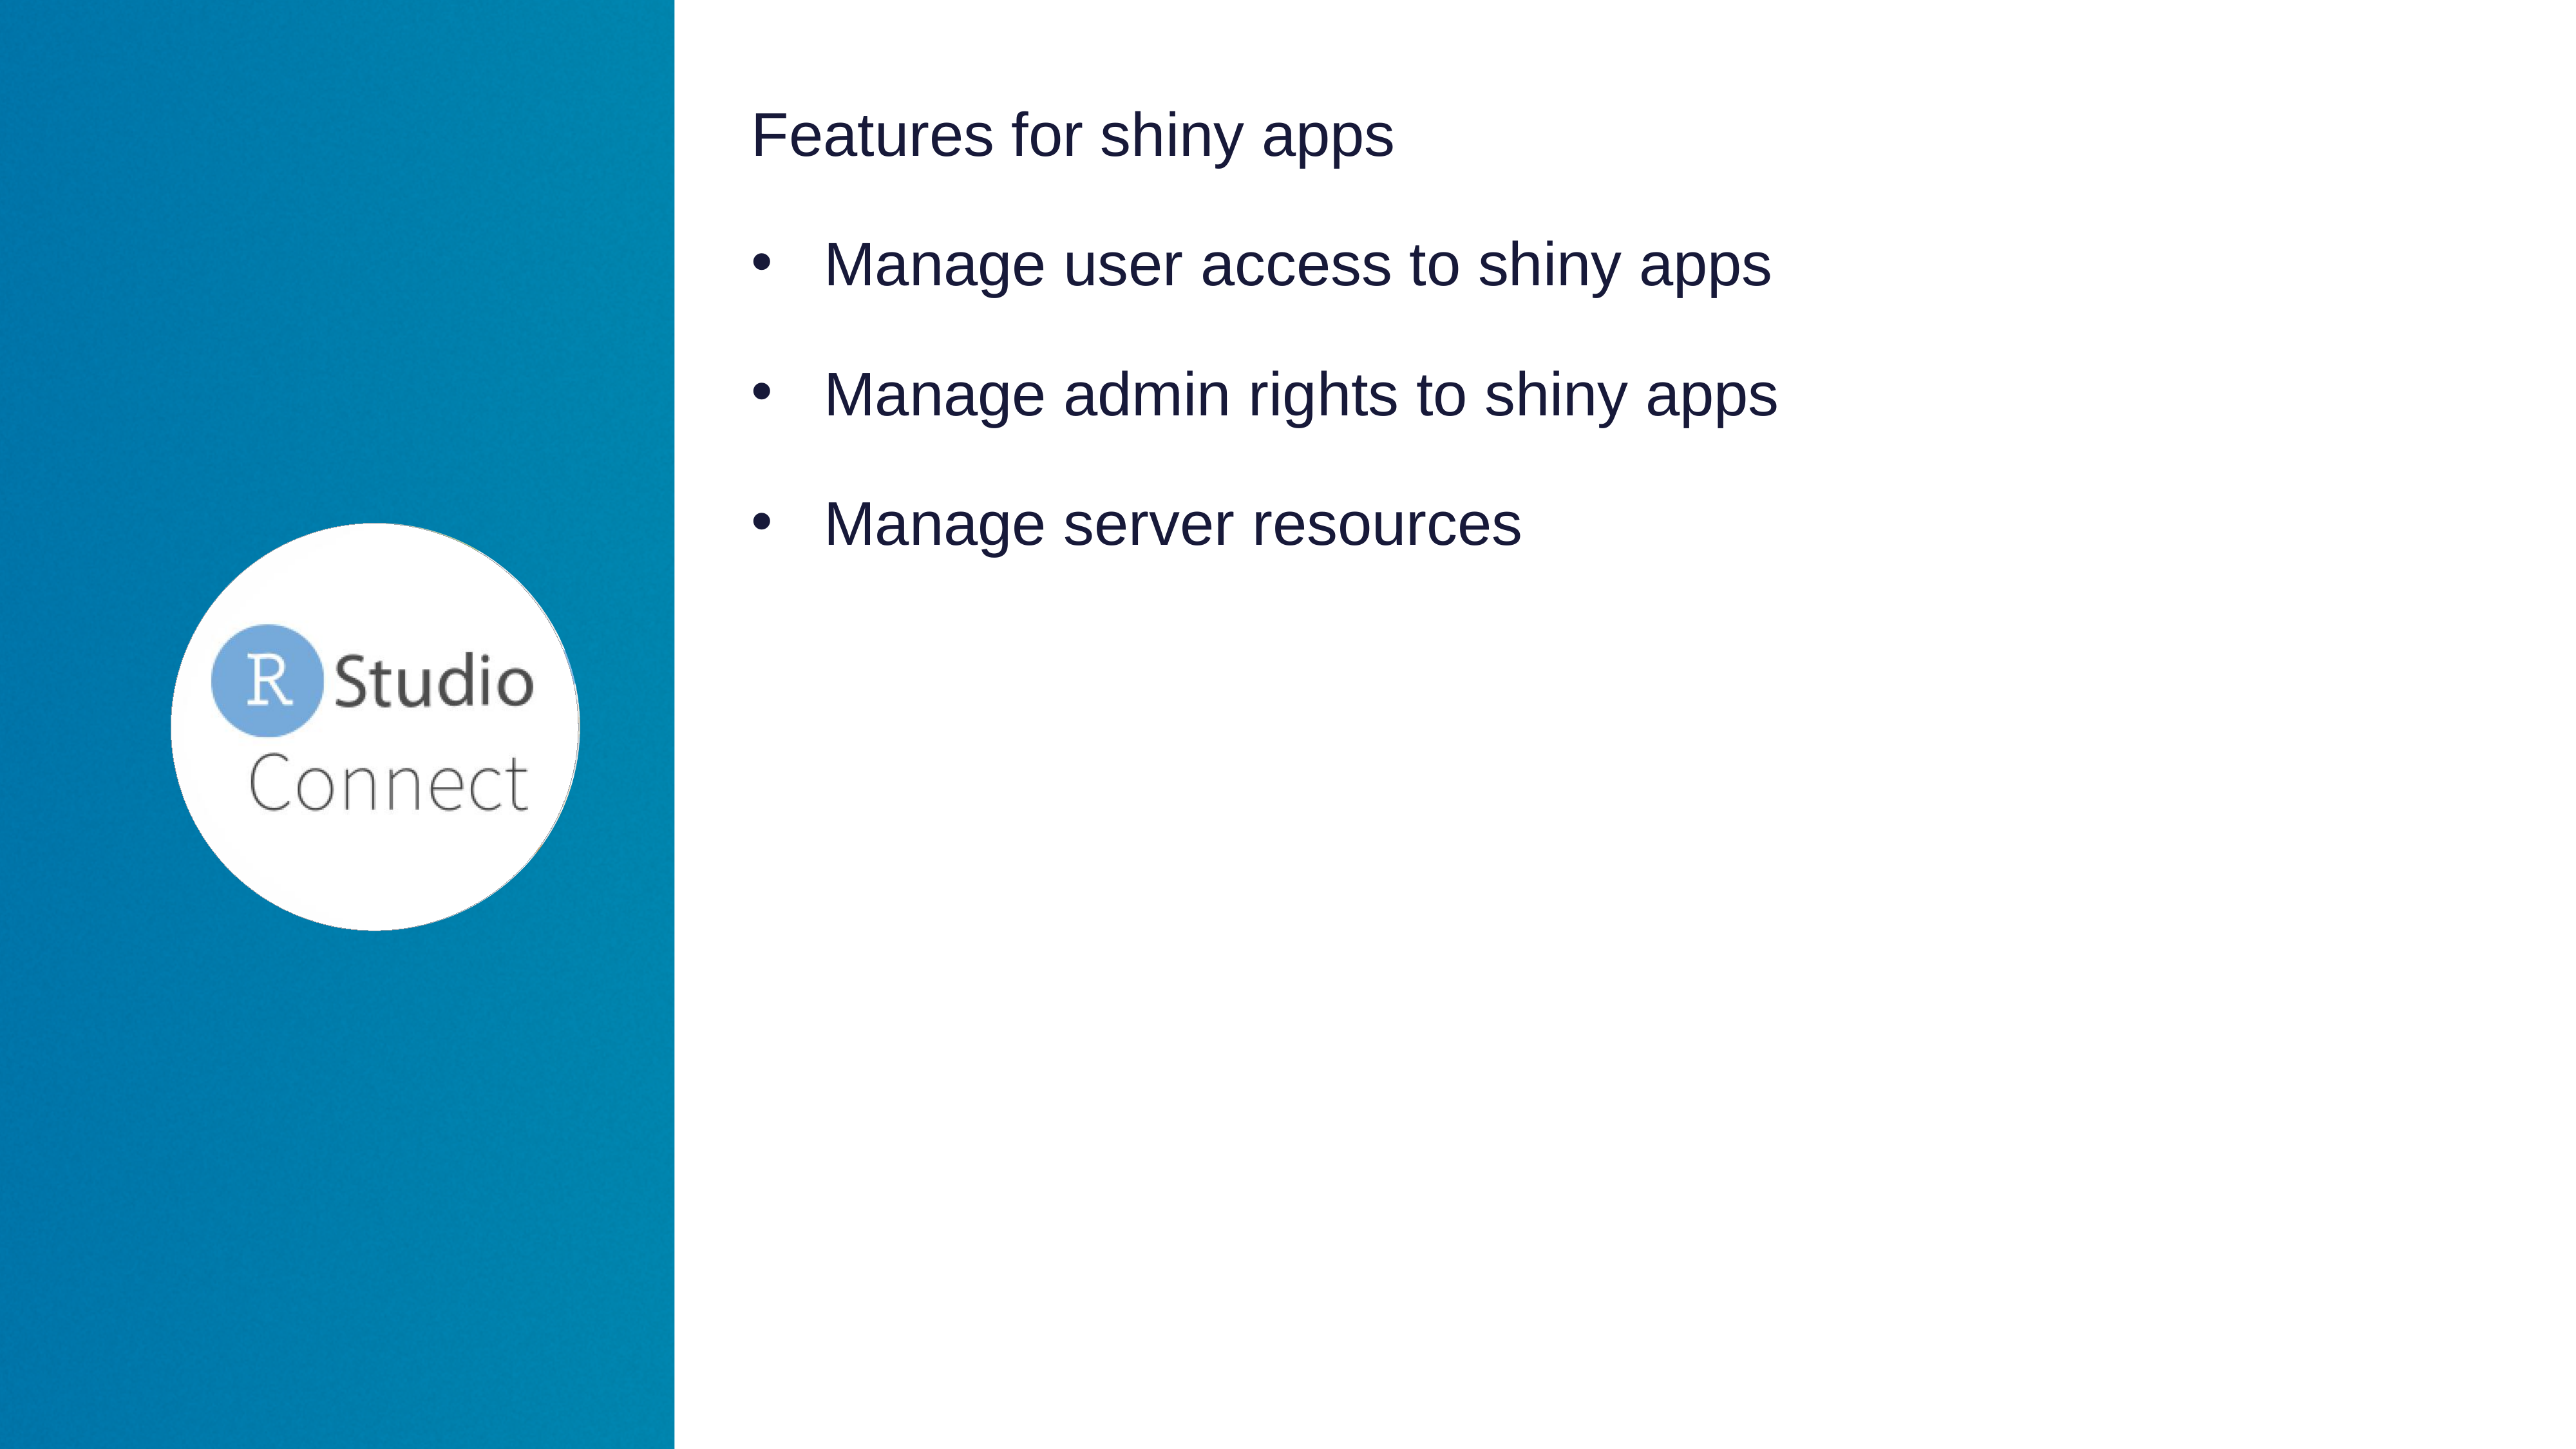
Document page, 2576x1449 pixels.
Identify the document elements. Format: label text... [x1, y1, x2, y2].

list Features for shiny apps Manage user access to shiny apps Manage admin rights to shiny apps Manage server resources [744, 80, 2524, 1262]
picture [171, 524, 580, 931]
